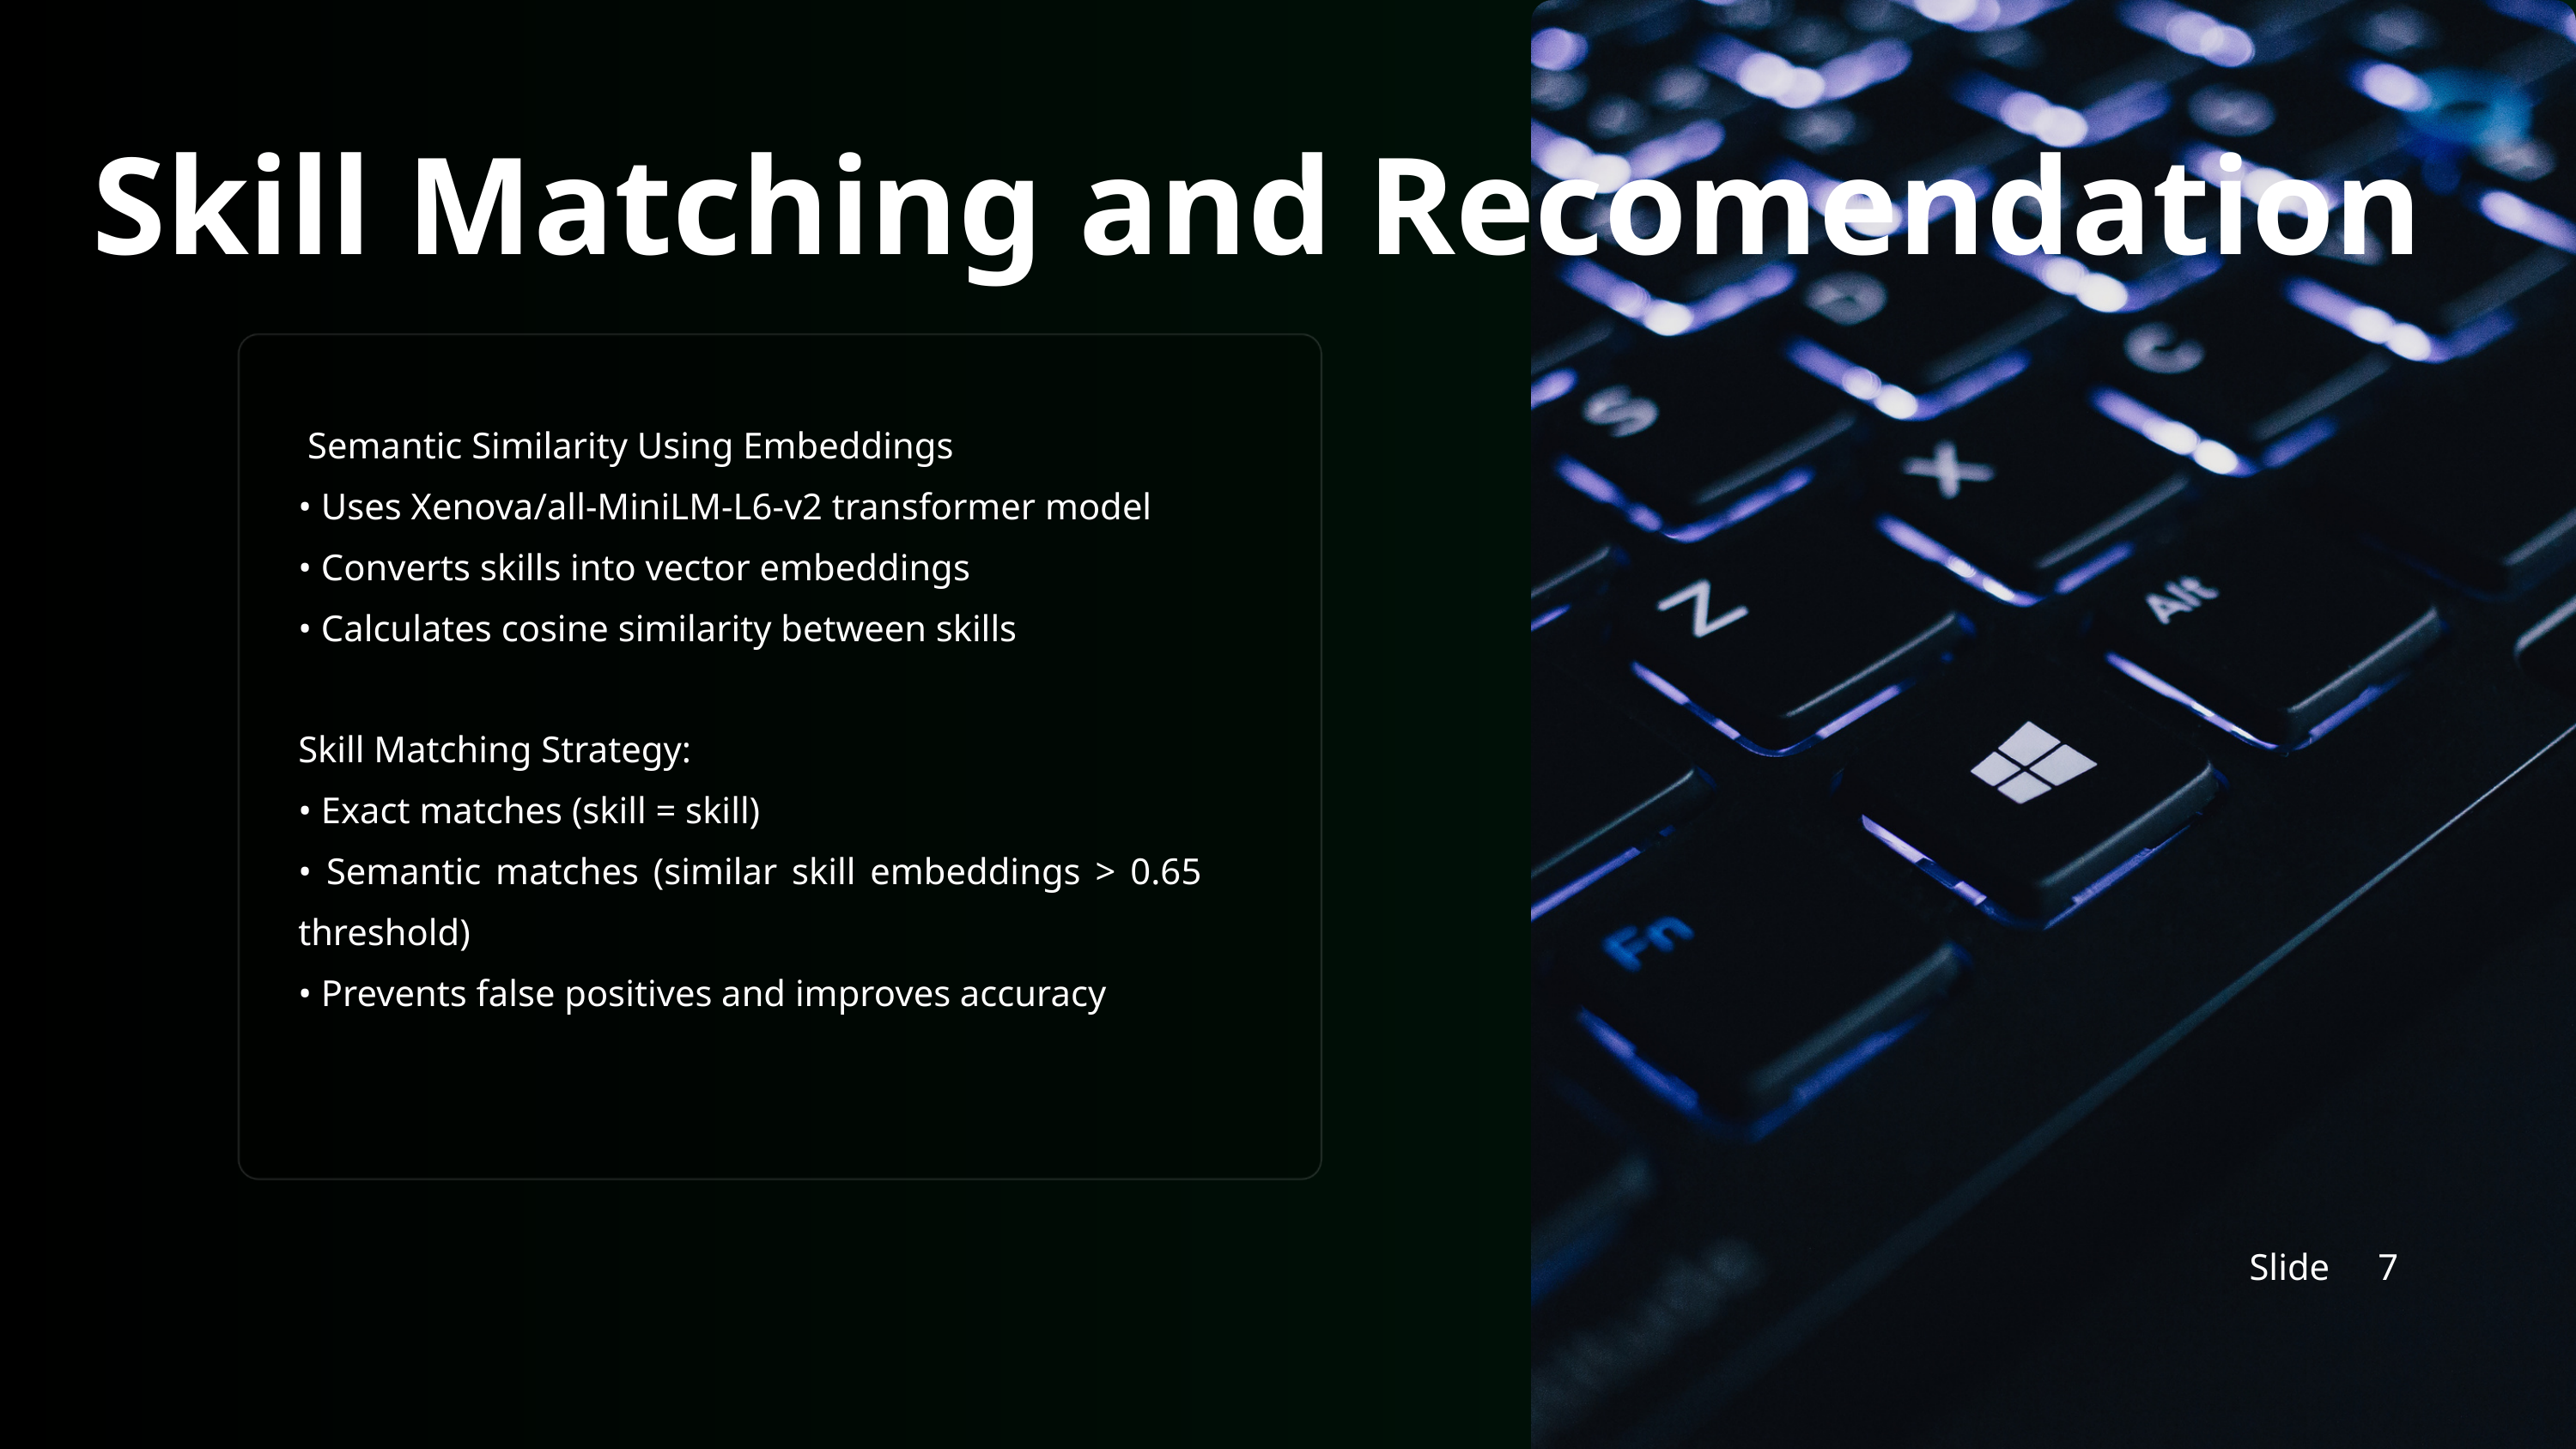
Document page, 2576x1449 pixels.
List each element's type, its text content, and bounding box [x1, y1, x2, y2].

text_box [1530, 0, 2576, 1449]
text_box Semantic Similarity Using Embeddings • Uses Xenova/all-MiniLM-L6-v2 transformer model • Converts skills into vector embeddings • Calculates cosine similarity between skills Skill Matching Strategy: • Exact matches (skill = skill) • Semantic matches (similar skill embeddings > 0.65 threshold) • Prevents false positives and improves accuracy [298, 405, 1203, 1075]
text_box [236, 313, 1358, 1216]
text_box Skill Matching and Recomendation [92, 137, 1525, 282]
